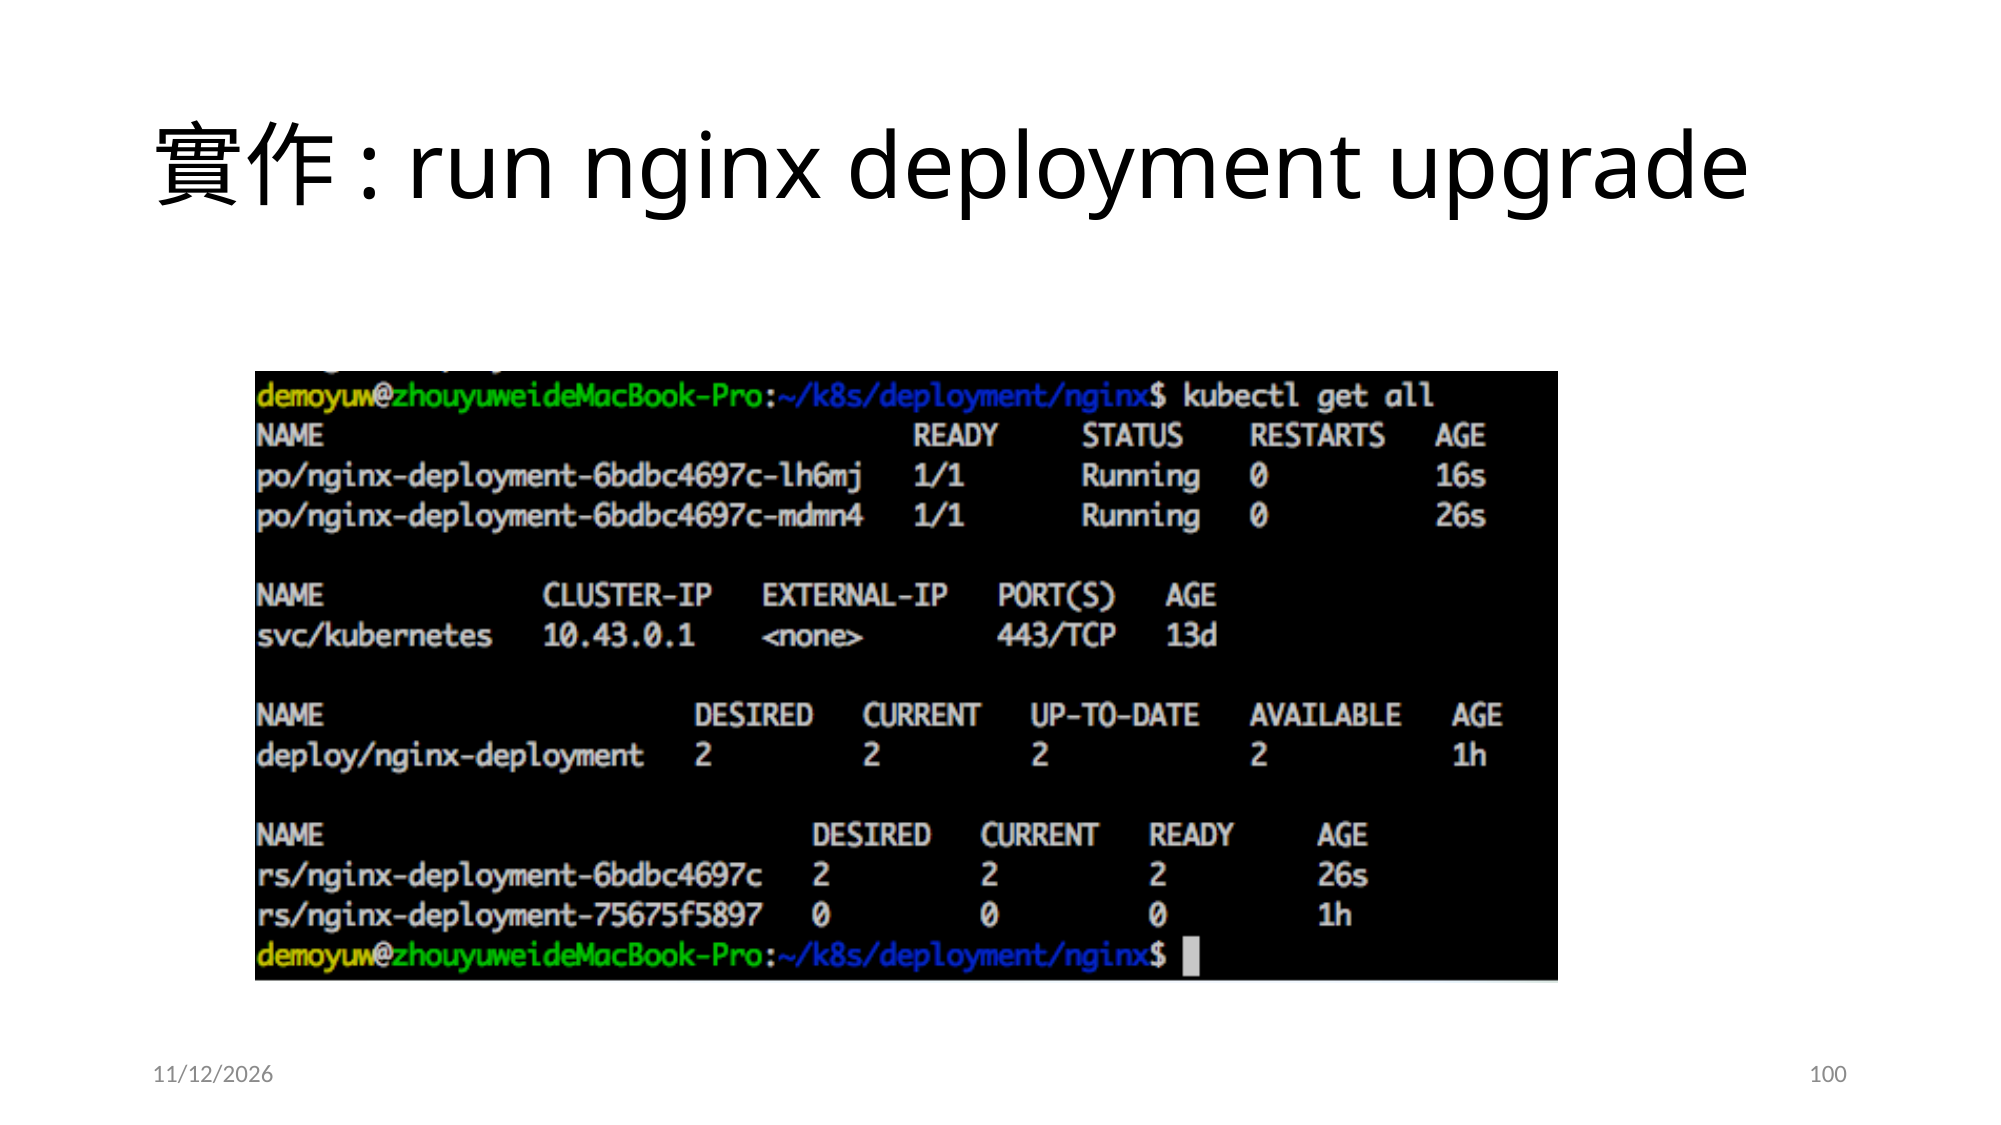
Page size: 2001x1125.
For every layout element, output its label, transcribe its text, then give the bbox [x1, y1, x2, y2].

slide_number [137, 1042, 588, 1103]
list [254, 371, 1558, 983]
slide_number 100 [1412, 1042, 1863, 1103]
title 實作: run nginx deployment upgrade [137, 59, 1863, 278]
